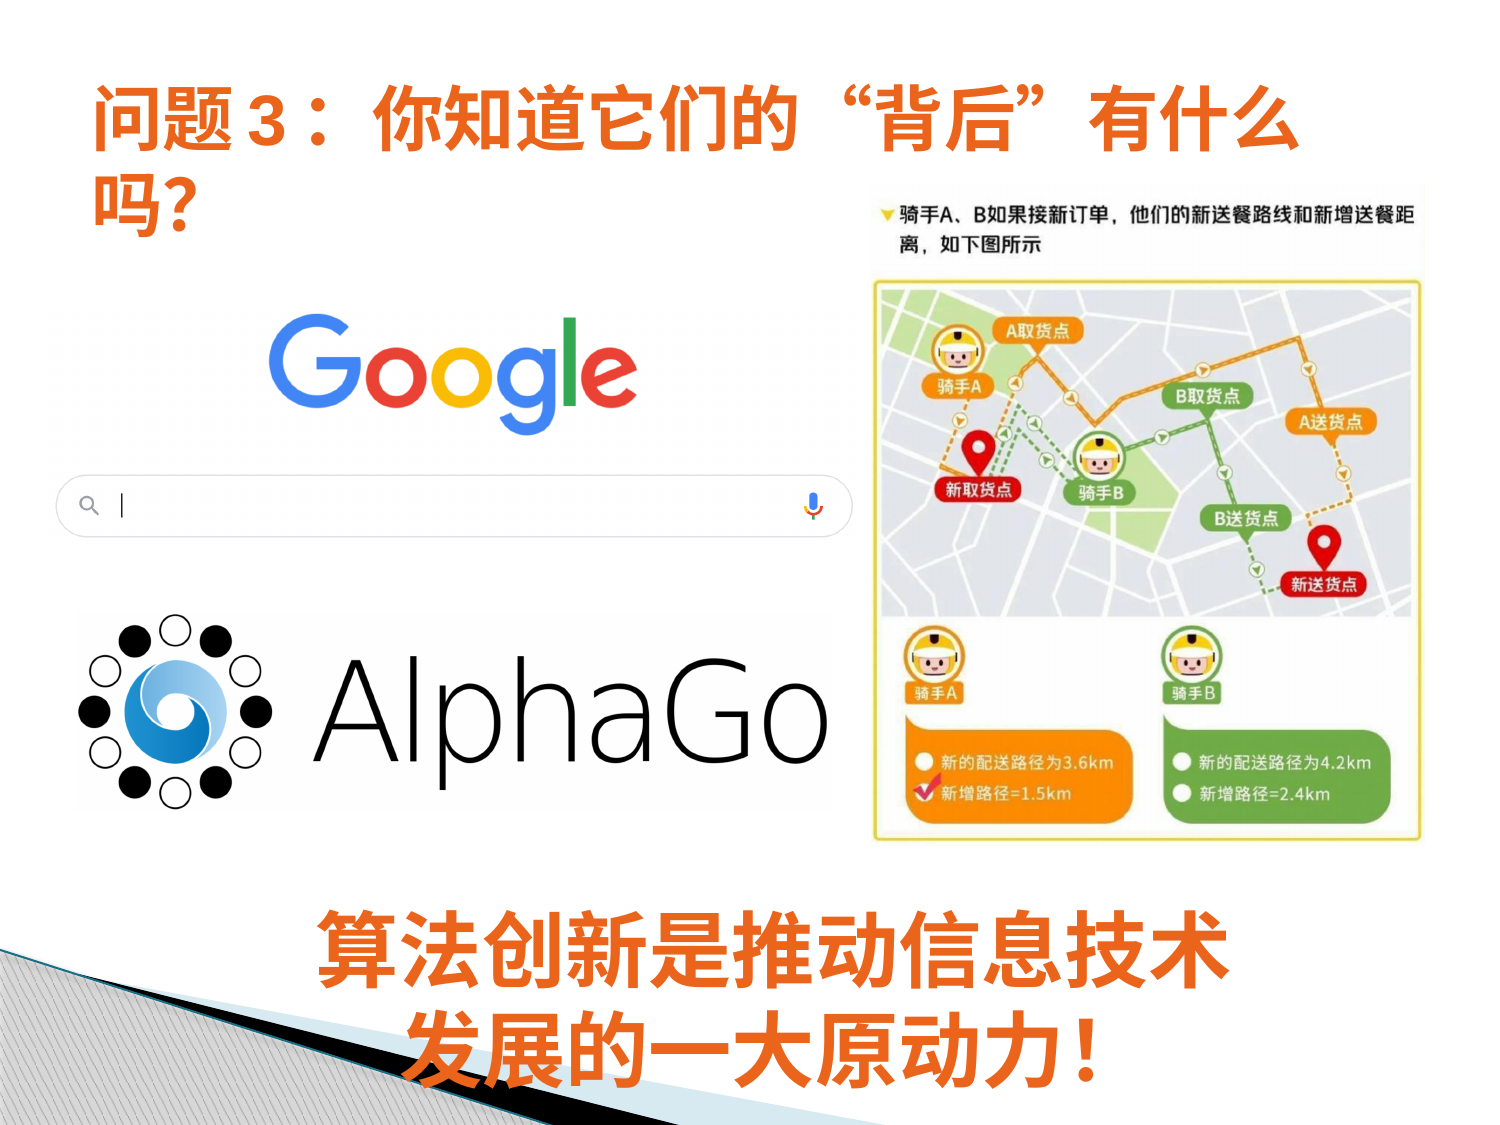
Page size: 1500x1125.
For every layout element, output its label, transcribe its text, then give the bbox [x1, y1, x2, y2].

picture [38, 298, 870, 551]
title 问题3：你知道它们的“背后”有什么吗？ [76, 66, 1427, 254]
picture [75, 610, 833, 812]
text_box 算法创新是推动信息技术发展的一大原动力！ [265, 890, 1282, 1106]
picture [871, 184, 1425, 847]
